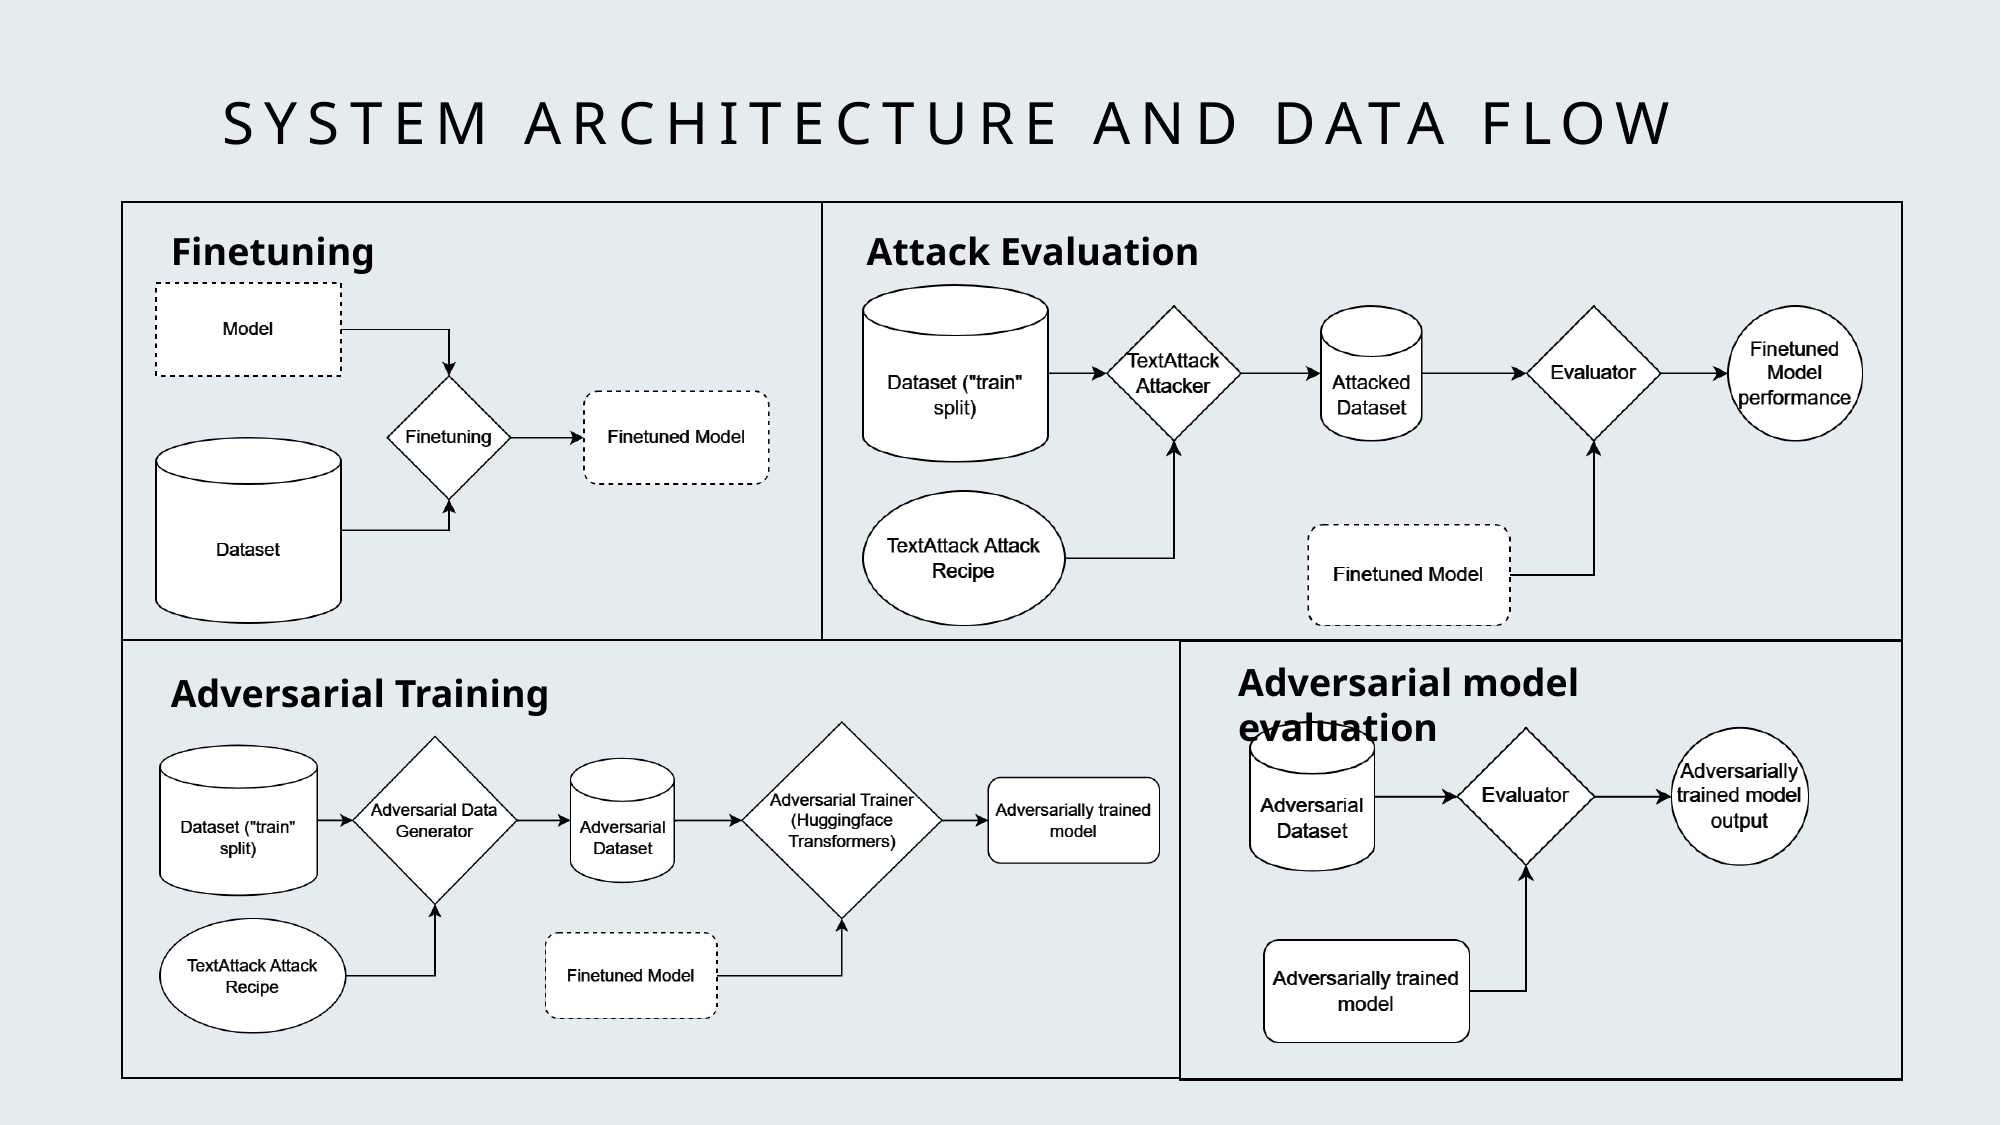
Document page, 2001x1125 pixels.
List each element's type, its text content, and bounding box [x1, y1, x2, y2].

picture [862, 283, 1863, 626]
text_box Attack Evaluation [851, 220, 1302, 281]
picture [1249, 721, 1809, 1043]
picture [159, 721, 1160, 1035]
text_box [121, 201, 821, 639]
text_box [821, 201, 1903, 640]
text_box Finetuning [155, 220, 606, 281]
picture [155, 282, 770, 625]
title System architecture and data flow [207, 6, 1782, 201]
text_box [1179, 640, 1903, 1081]
text_box Adversarial Training [155, 662, 606, 723]
text_box [121, 639, 1181, 1079]
